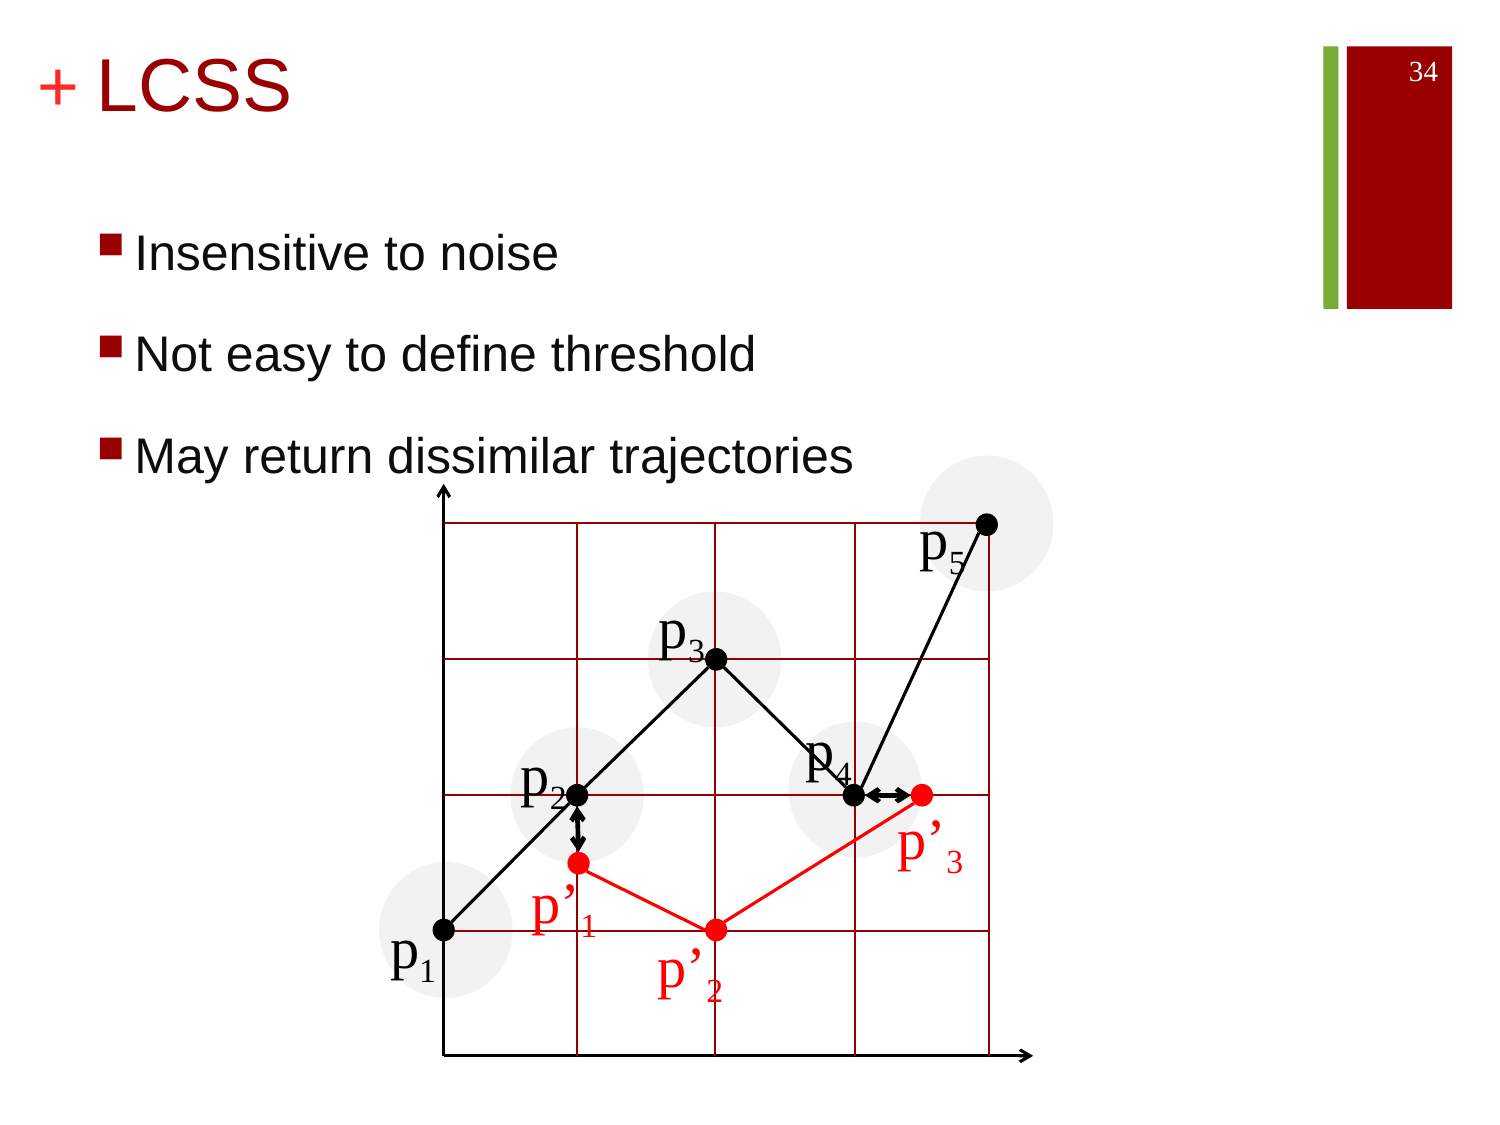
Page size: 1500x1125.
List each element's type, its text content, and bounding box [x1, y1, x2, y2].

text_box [376, 454, 1054, 1057]
list Insensitive to noise Not easy to define threshold May return dissimilar trajectories [81, 212, 1322, 1025]
slide_number 34 [1362, 39, 1454, 100]
title LCSS [81, 29, 1322, 212]
